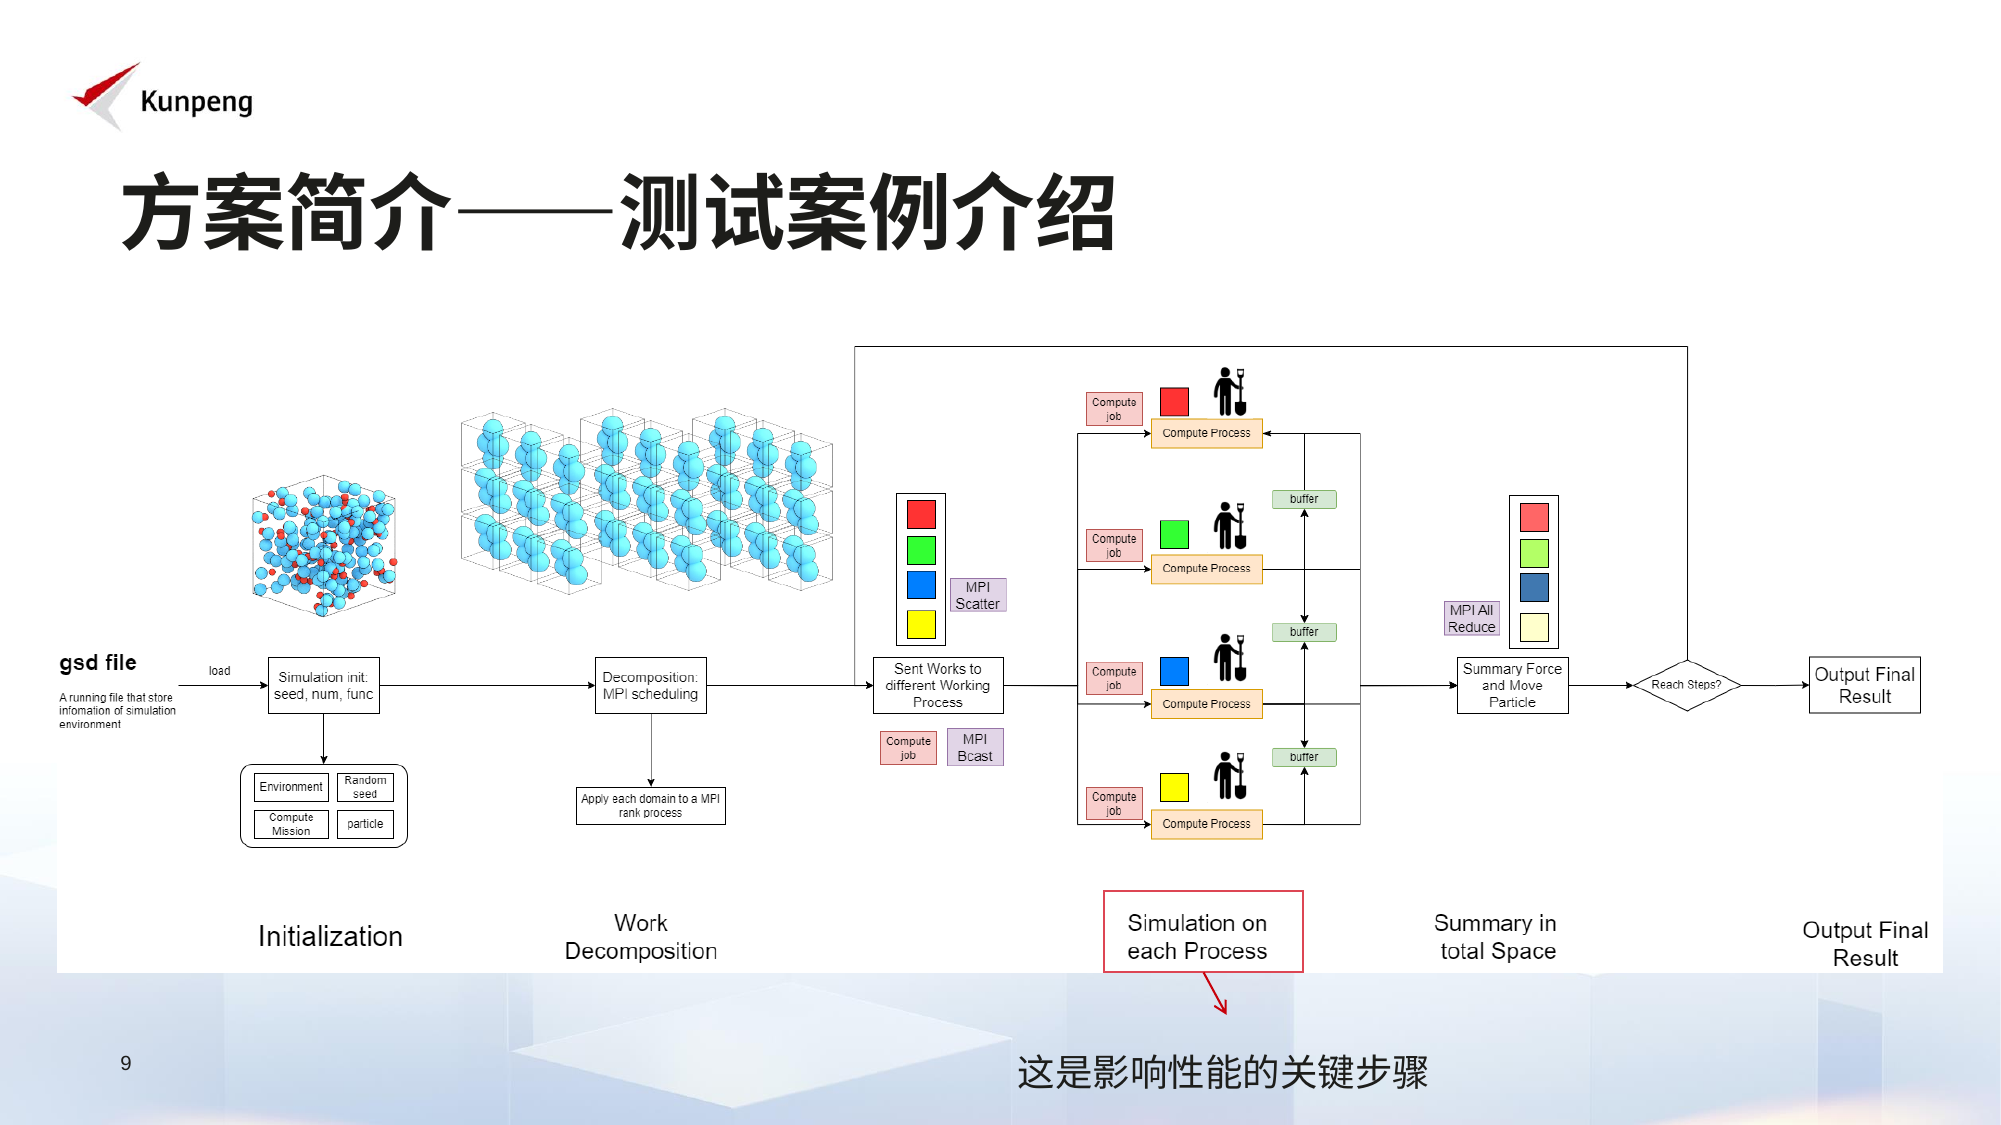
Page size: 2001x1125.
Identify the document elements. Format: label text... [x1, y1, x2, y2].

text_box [1203, 972, 1227, 1015]
subtitle 方案简介——测试案例介绍 [119, 188, 1882, 298]
picture [0, 1, 2001, 1125]
text_box 这是影响性能的关键步骤 [1002, 1014, 1451, 1102]
